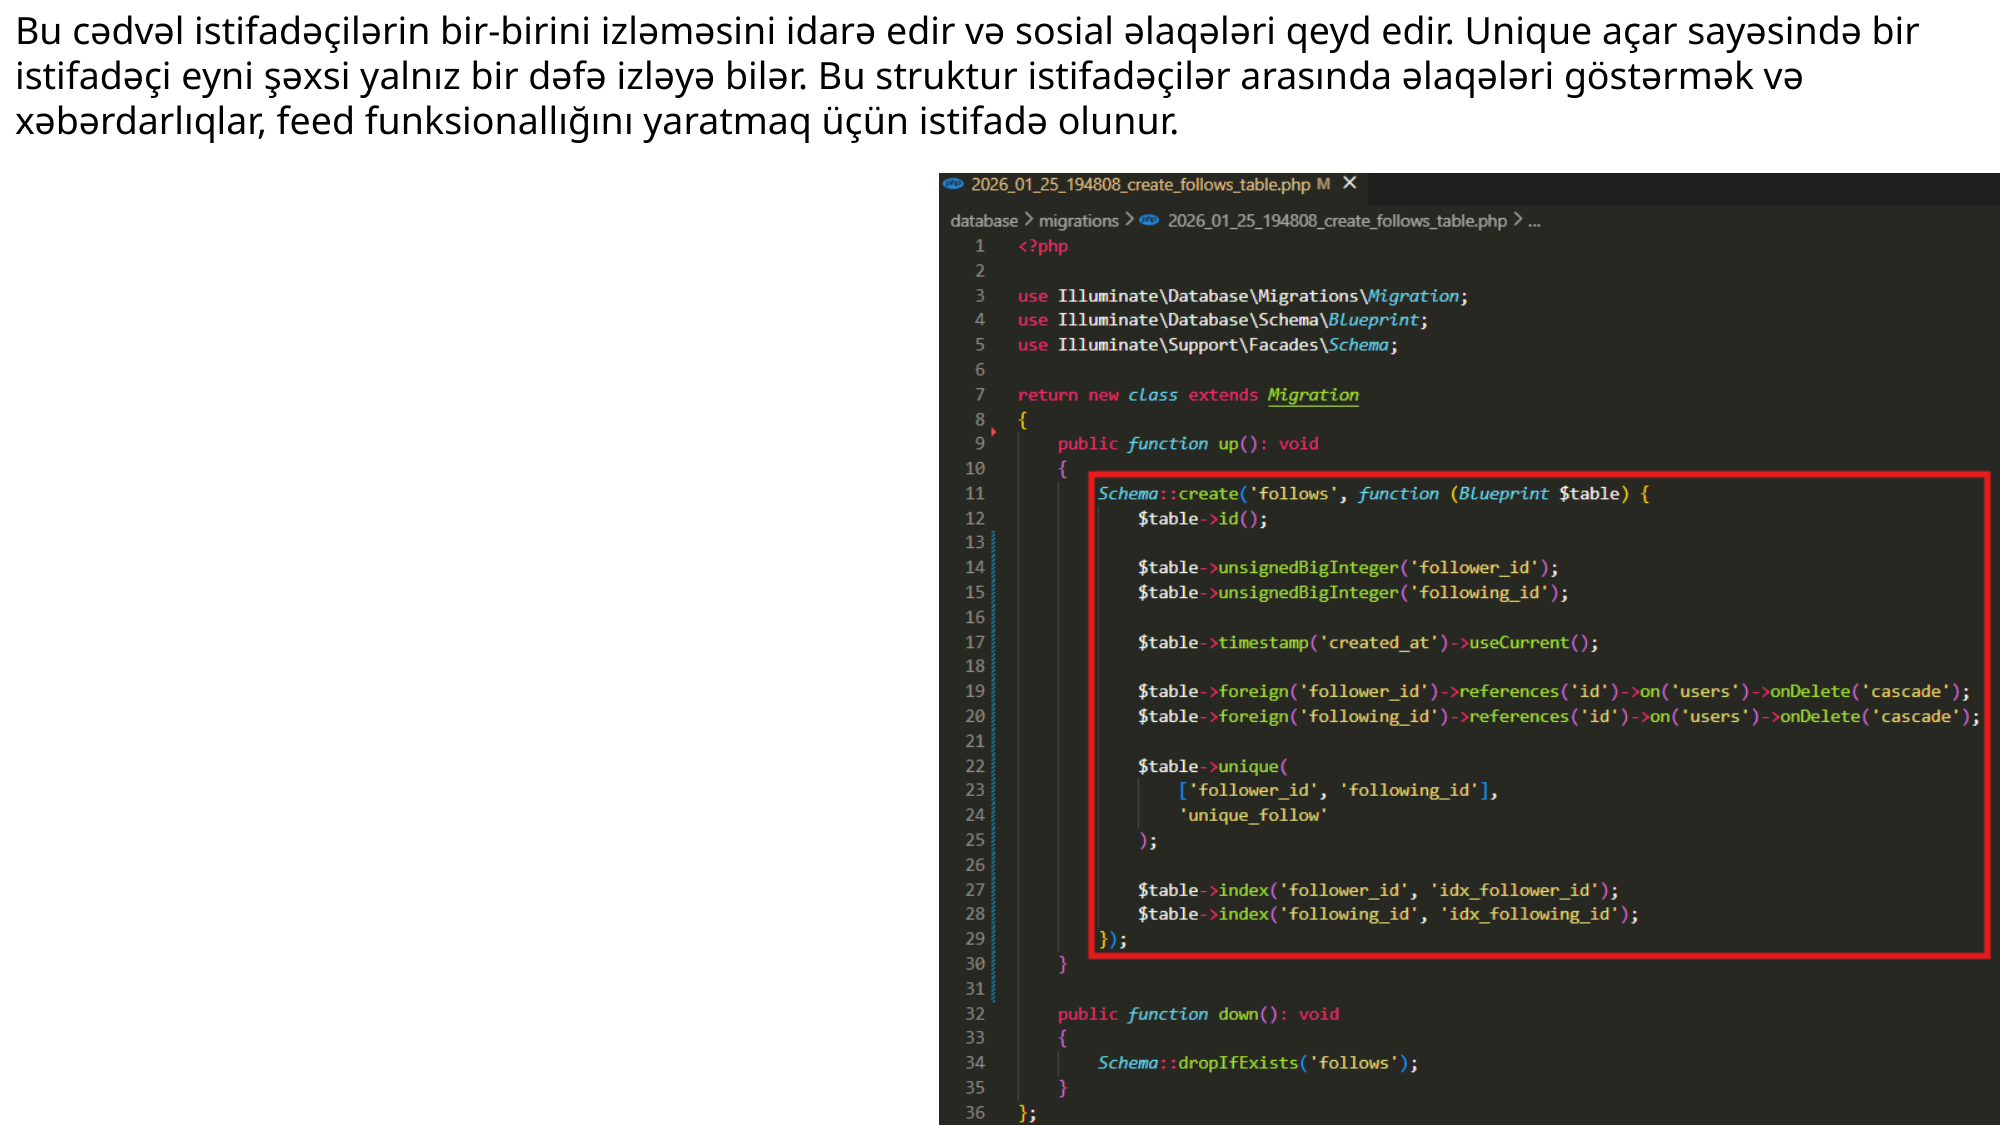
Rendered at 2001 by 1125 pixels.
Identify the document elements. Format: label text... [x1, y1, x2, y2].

picture [939, 173, 2000, 1125]
text_box Bu cədvəl istifadəçilərin bir-birini izləməsini idarə edir və sosial əlaqələri qeyd edir. Unique açar sayəsində bir istifadəçi eyni şəxsi yalnız bir dəfə izləyə bilər. Bu struktur istifadəçilər arasında əlaqələri göstərmək və xəbərdarlıqlar, feed funksionallığını yaratmaq üçün istifadə olunur. [0, 0, 2000, 150]
